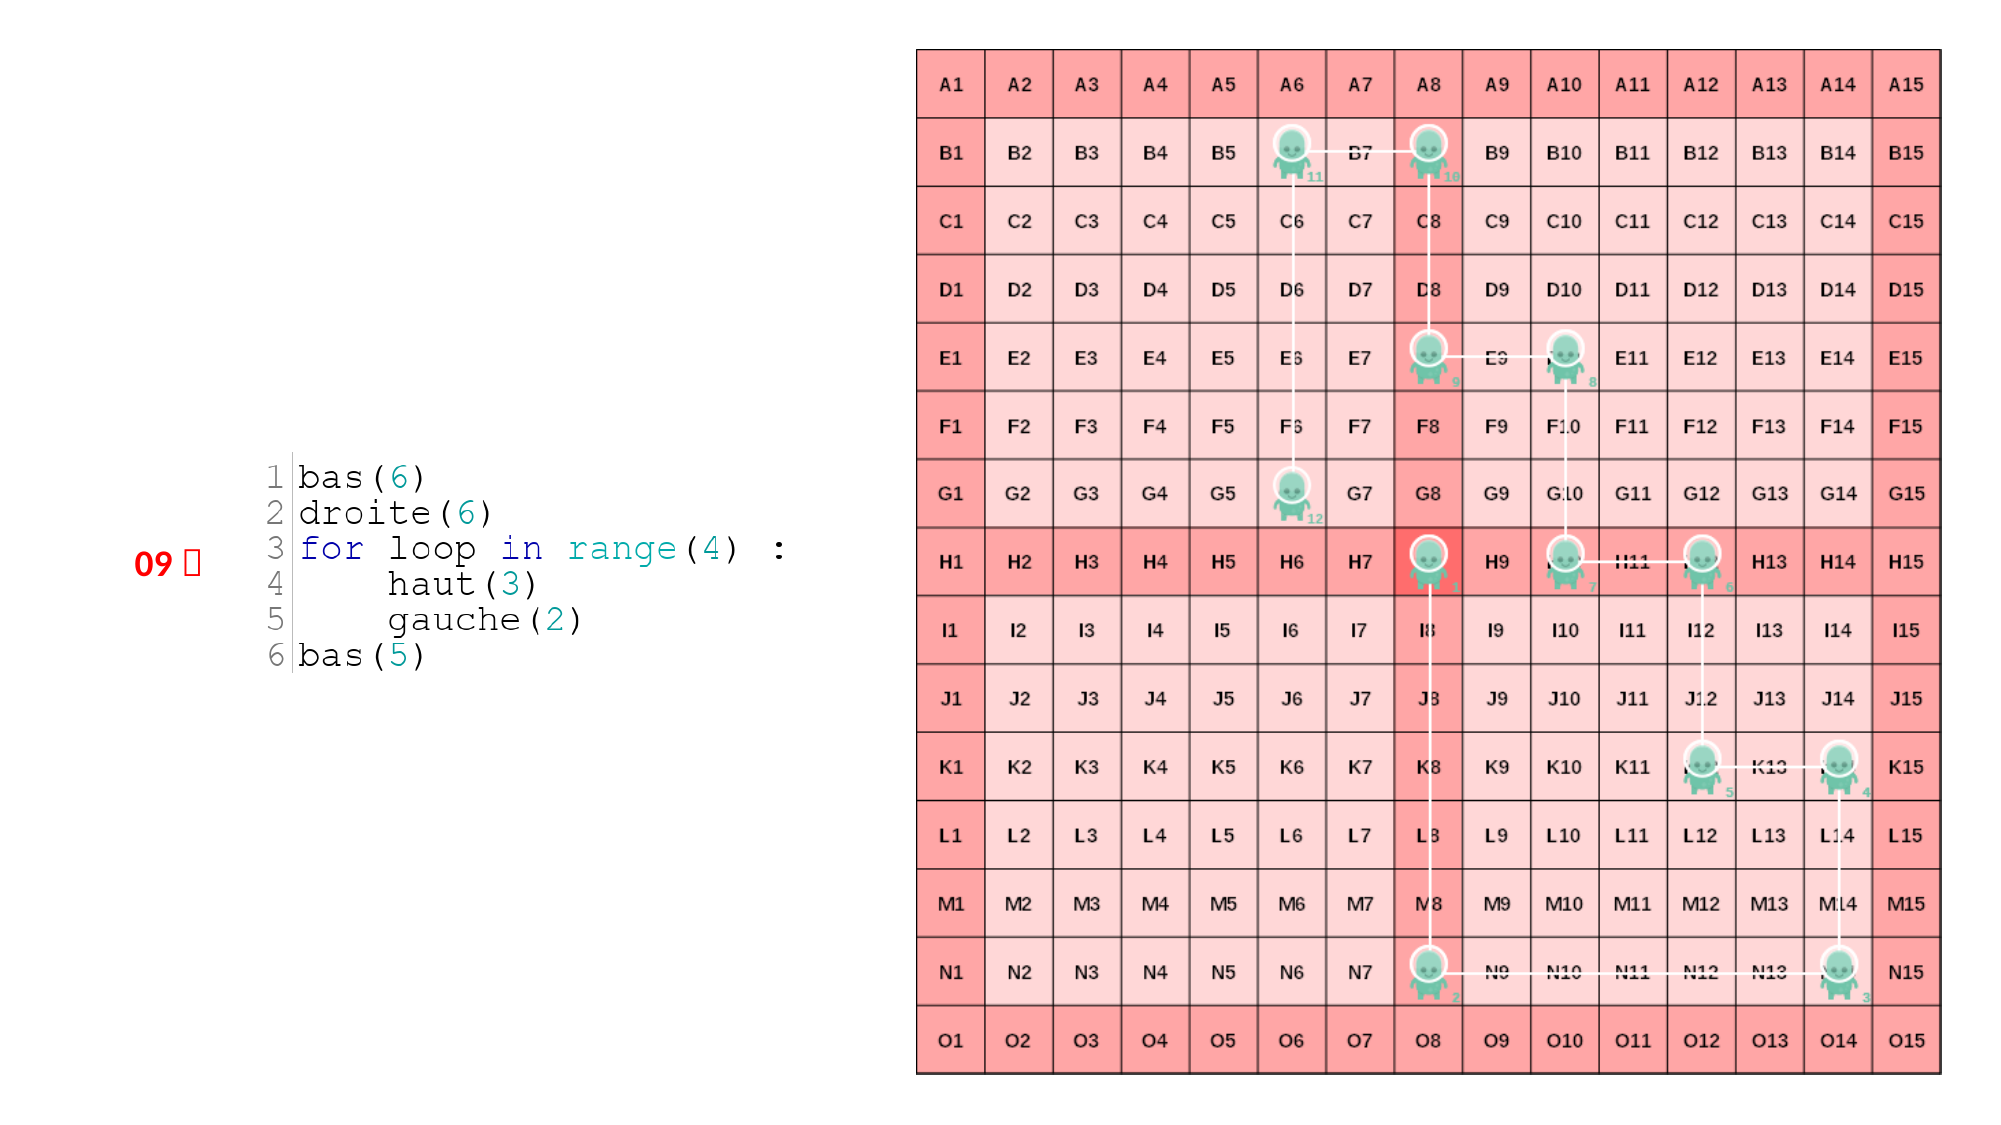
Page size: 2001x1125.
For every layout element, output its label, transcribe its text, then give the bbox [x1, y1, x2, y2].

picture [238, 452, 838, 673]
text_box 09  [119, 531, 238, 592]
picture [916, 49, 1942, 1075]
